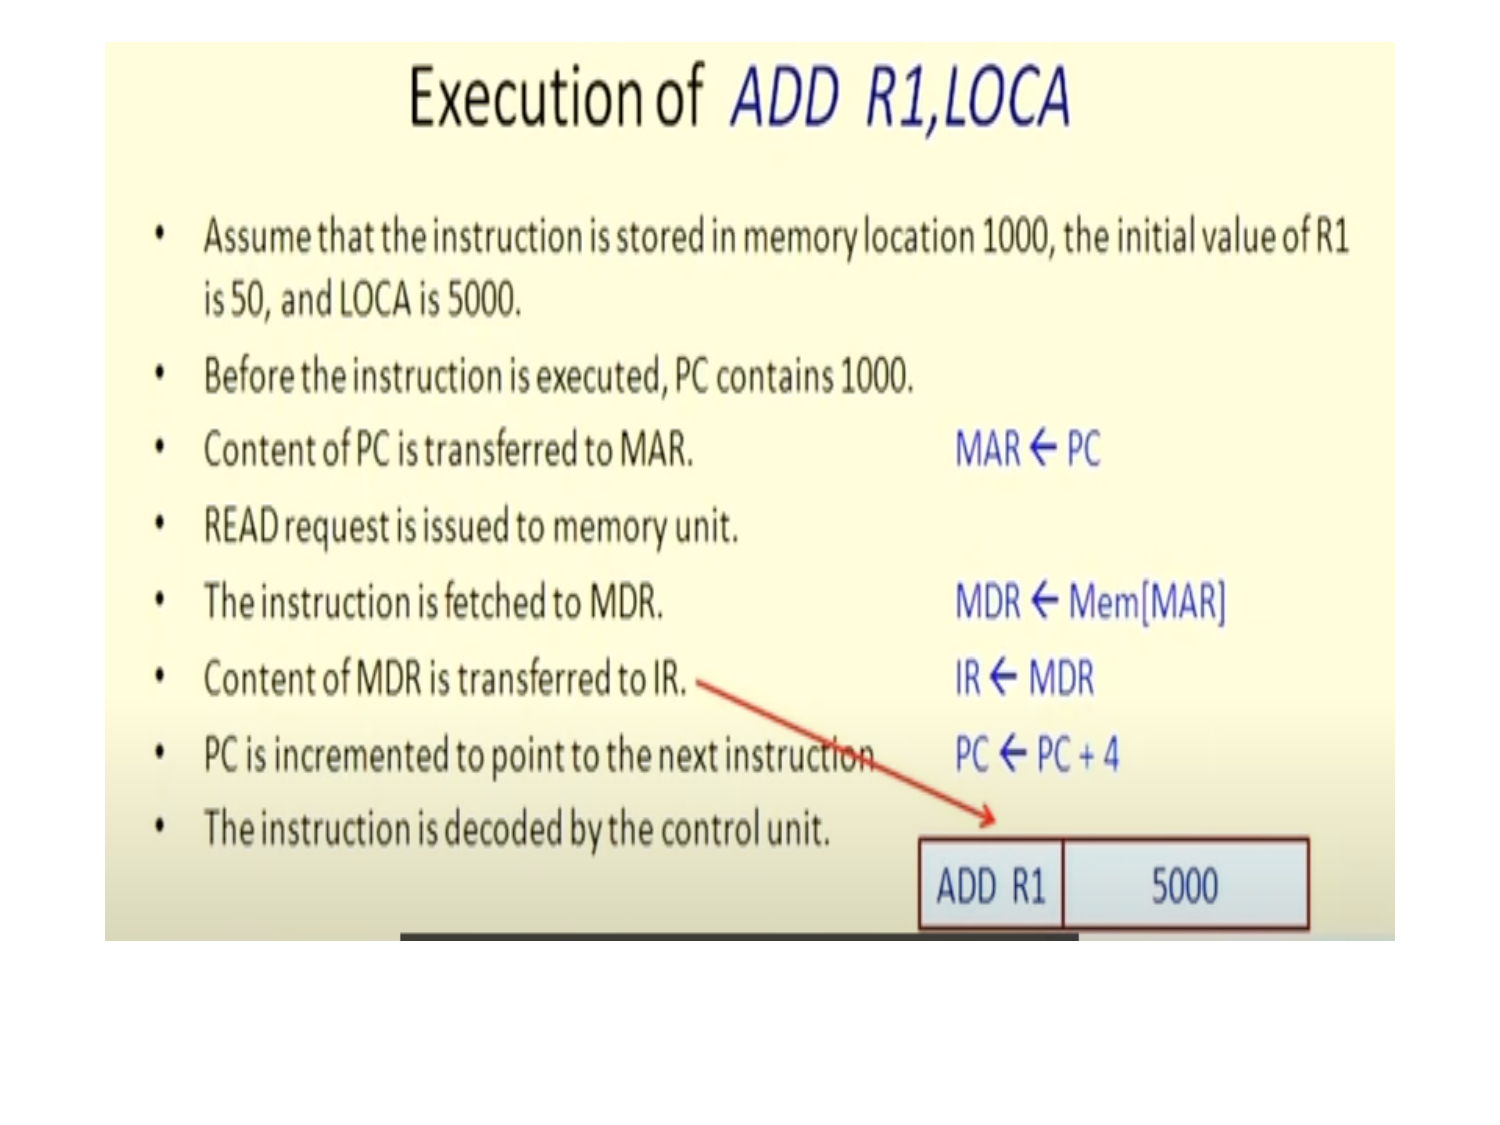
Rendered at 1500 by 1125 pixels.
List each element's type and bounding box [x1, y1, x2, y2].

list [105, 42, 1395, 941]
